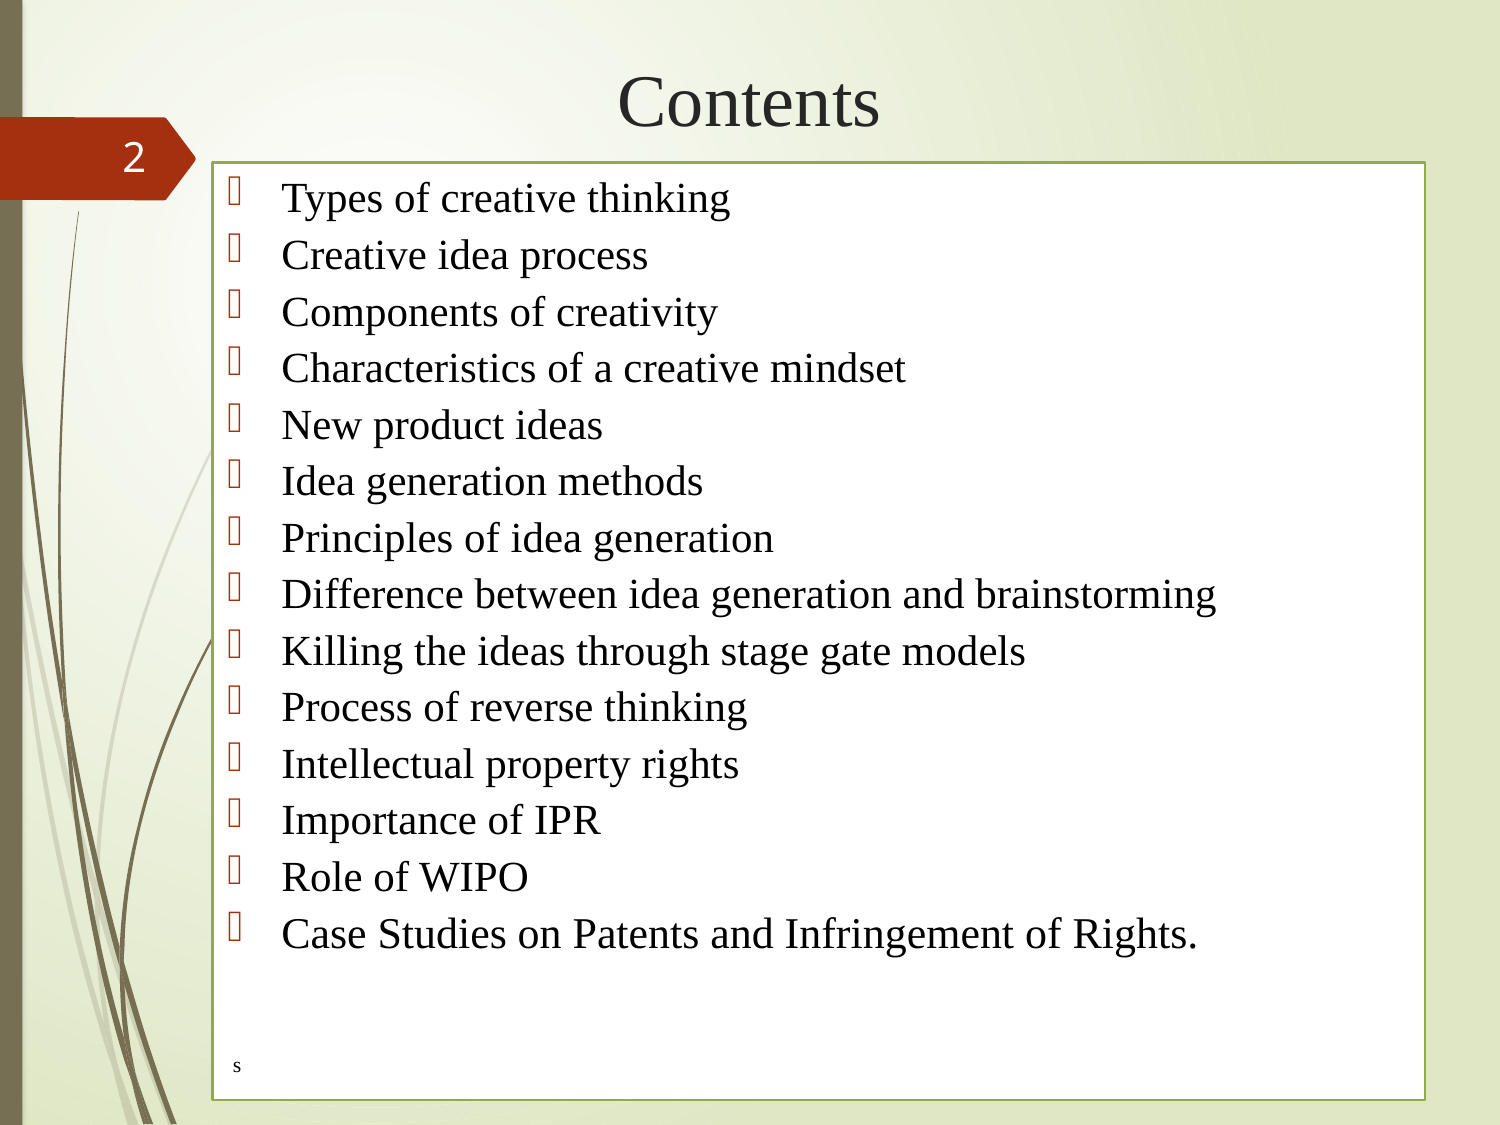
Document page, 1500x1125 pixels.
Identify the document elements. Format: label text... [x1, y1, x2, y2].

title Contents [75, 45, 1425, 150]
slide_number 2 [65, 129, 162, 190]
list Types of creative thinking Creative idea process Components of creativity Characteristics of a creative mindset New product ideas Idea generation methods Principles of idea generation Difference between idea generation and brainstorming Killing the ideas through stage gate models Process of reverse thinking Intellectual property rights Importance of IPR Role of WIPO Case Studies on Patents and Infringement of Rights. s [211, 161, 1426, 1101]
